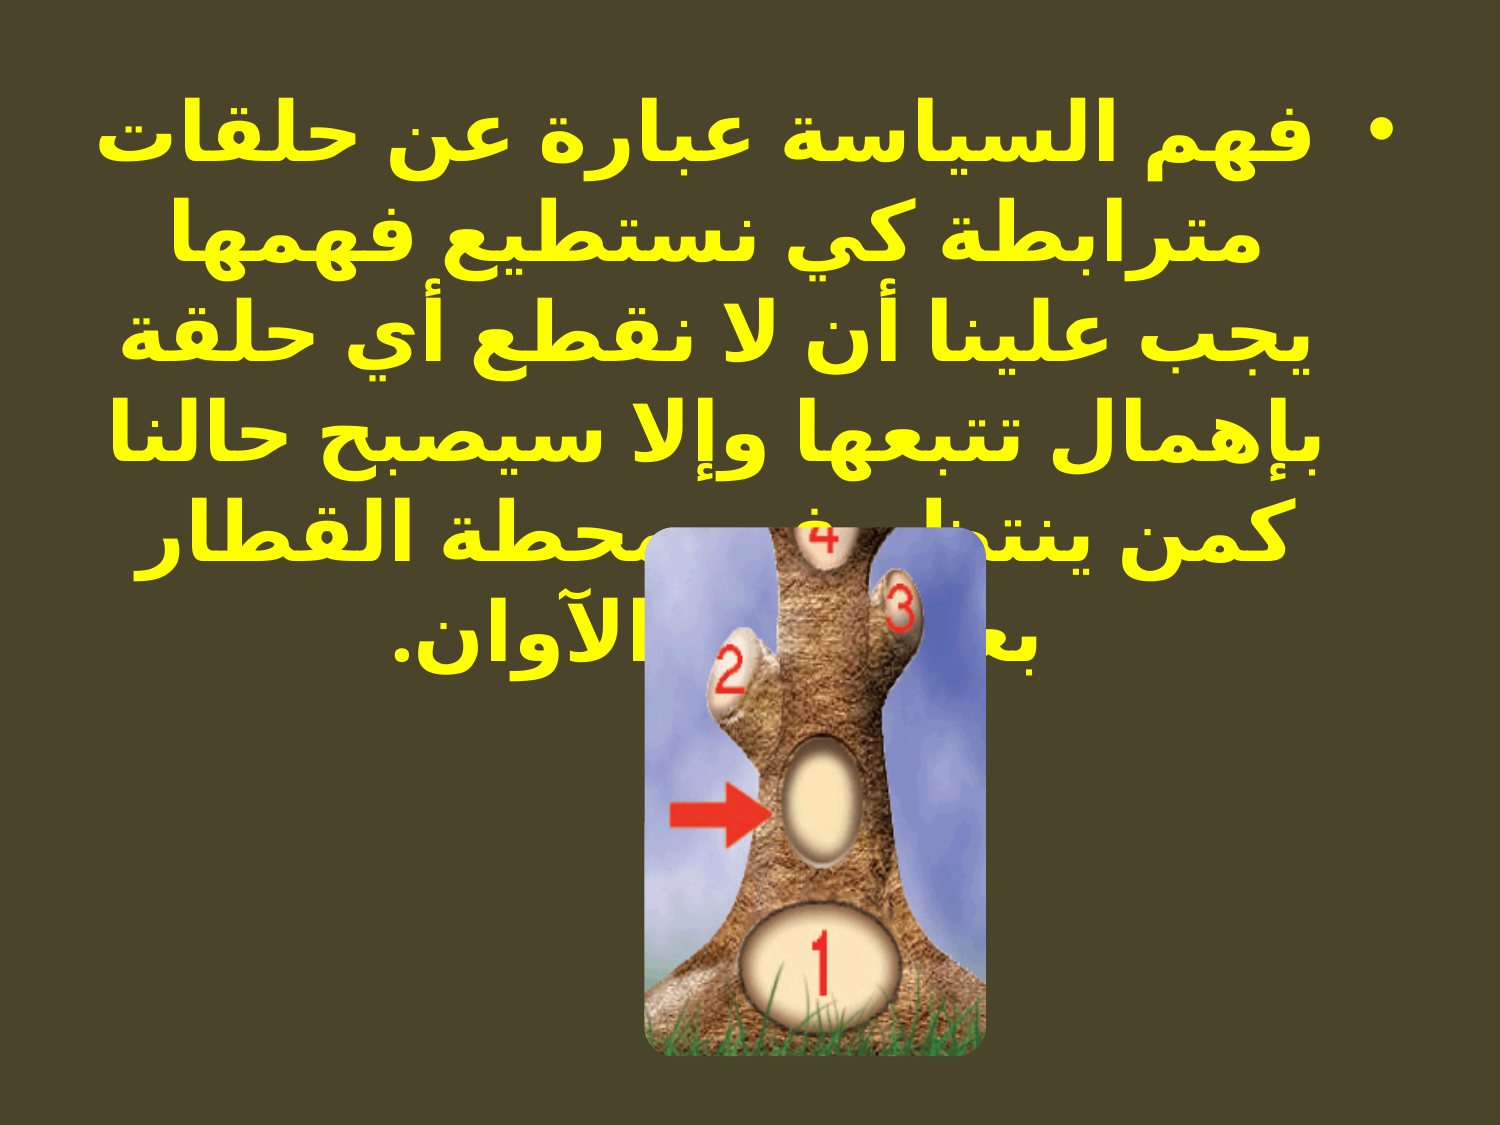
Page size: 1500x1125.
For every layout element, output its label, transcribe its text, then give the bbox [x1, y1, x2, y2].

list فهم السياسة عبارة عن حلقات مترابطة كي نستطيع فهمها يجب علينا أن لا نقطع أي حلقة بإهمال تتبعها وإلا سيصبح حالنا كمن ينتظر في محطة القطار بعد فوات الآوان. [70, 70, 1421, 813]
picture [644, 527, 987, 1057]
